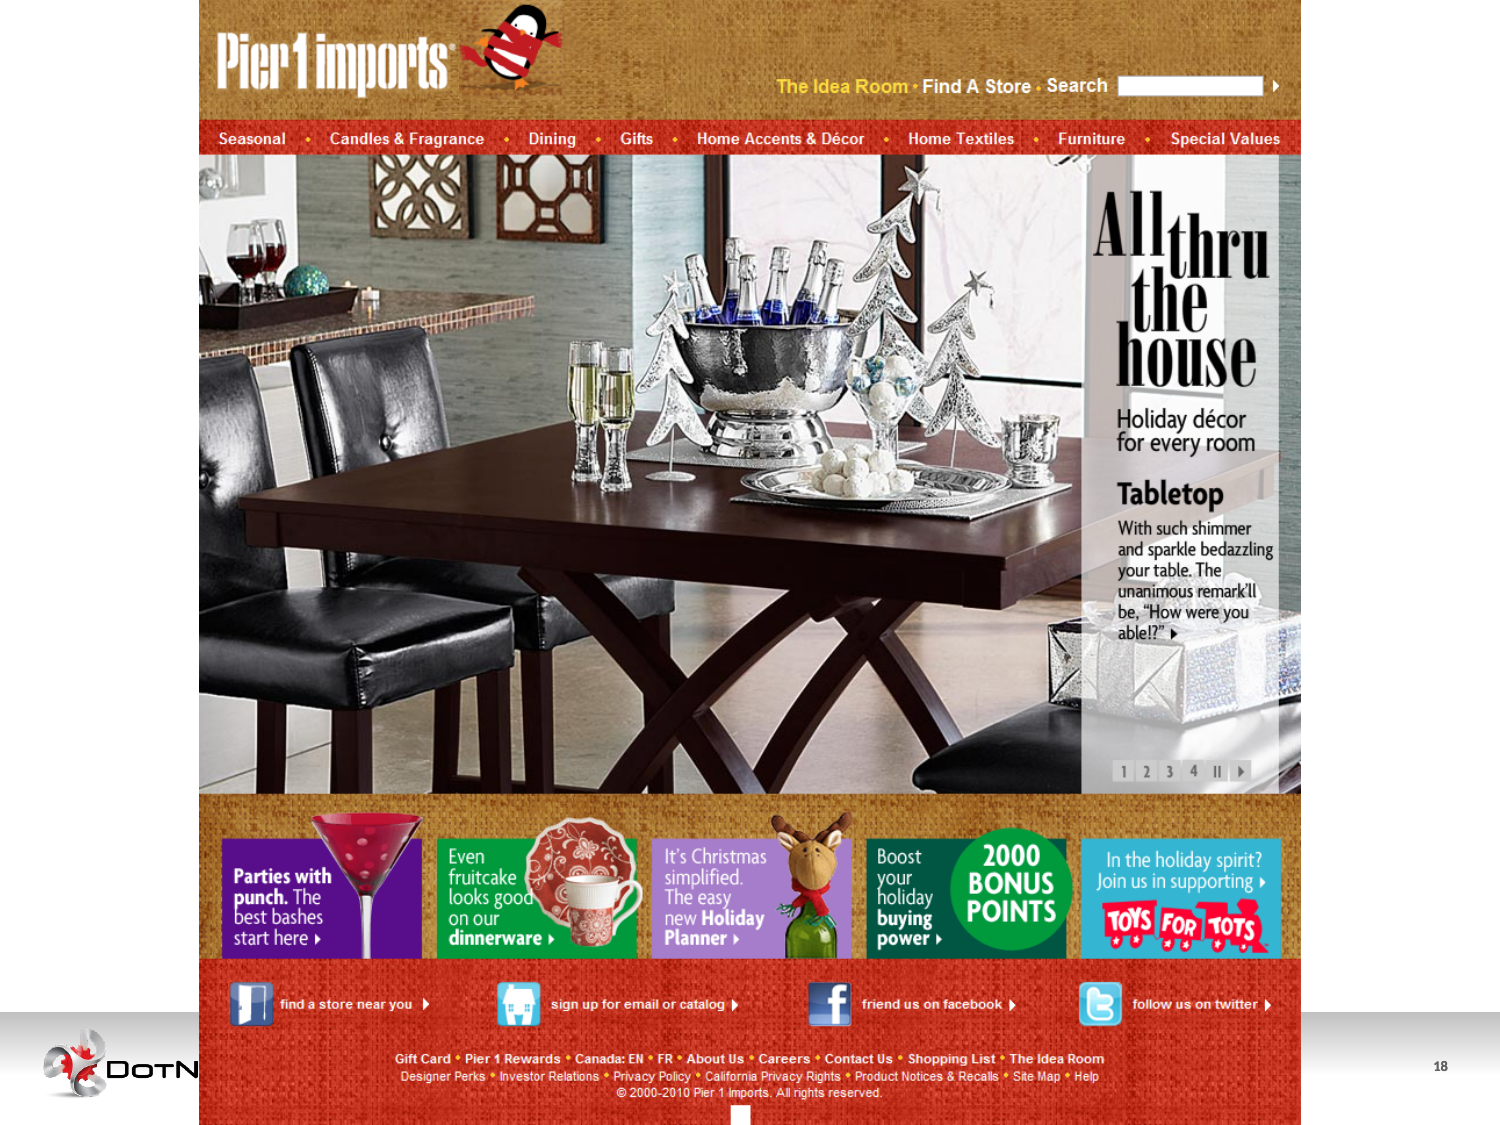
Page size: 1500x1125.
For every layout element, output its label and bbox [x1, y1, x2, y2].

picture [37, 0, 1302, 1125]
